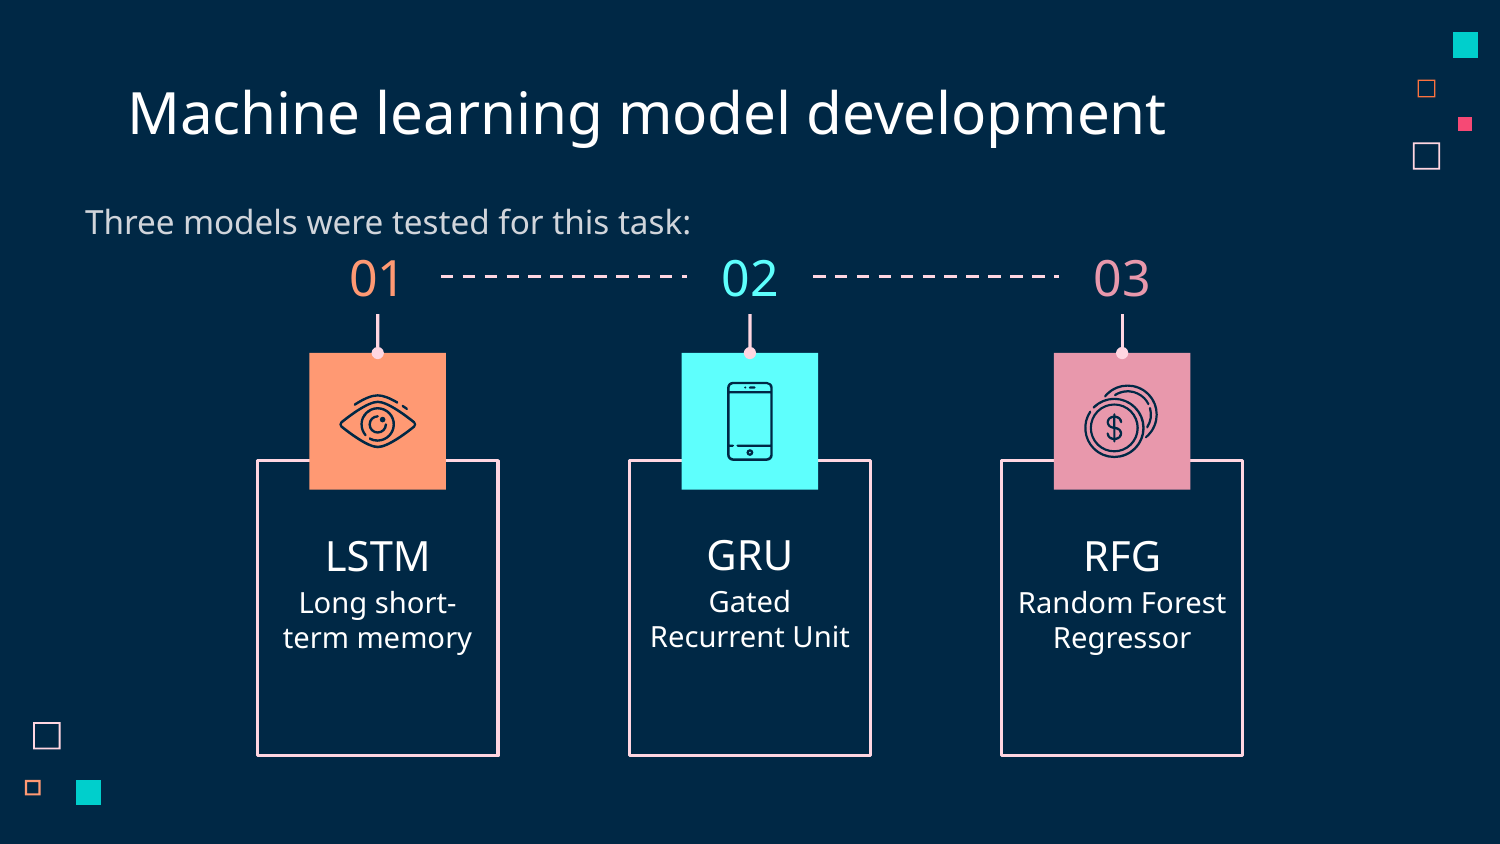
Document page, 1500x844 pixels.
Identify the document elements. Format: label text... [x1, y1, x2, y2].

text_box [629, 238, 871, 681]
text_box [629, 687, 871, 756]
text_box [1001, 238, 1243, 681]
title Machine learning model development [112, 61, 1377, 156]
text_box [257, 238, 499, 681]
text_box [257, 688, 498, 756]
text_box Three models were tested for this task: [47, 174, 1382, 249]
text_box [1001, 688, 1243, 756]
